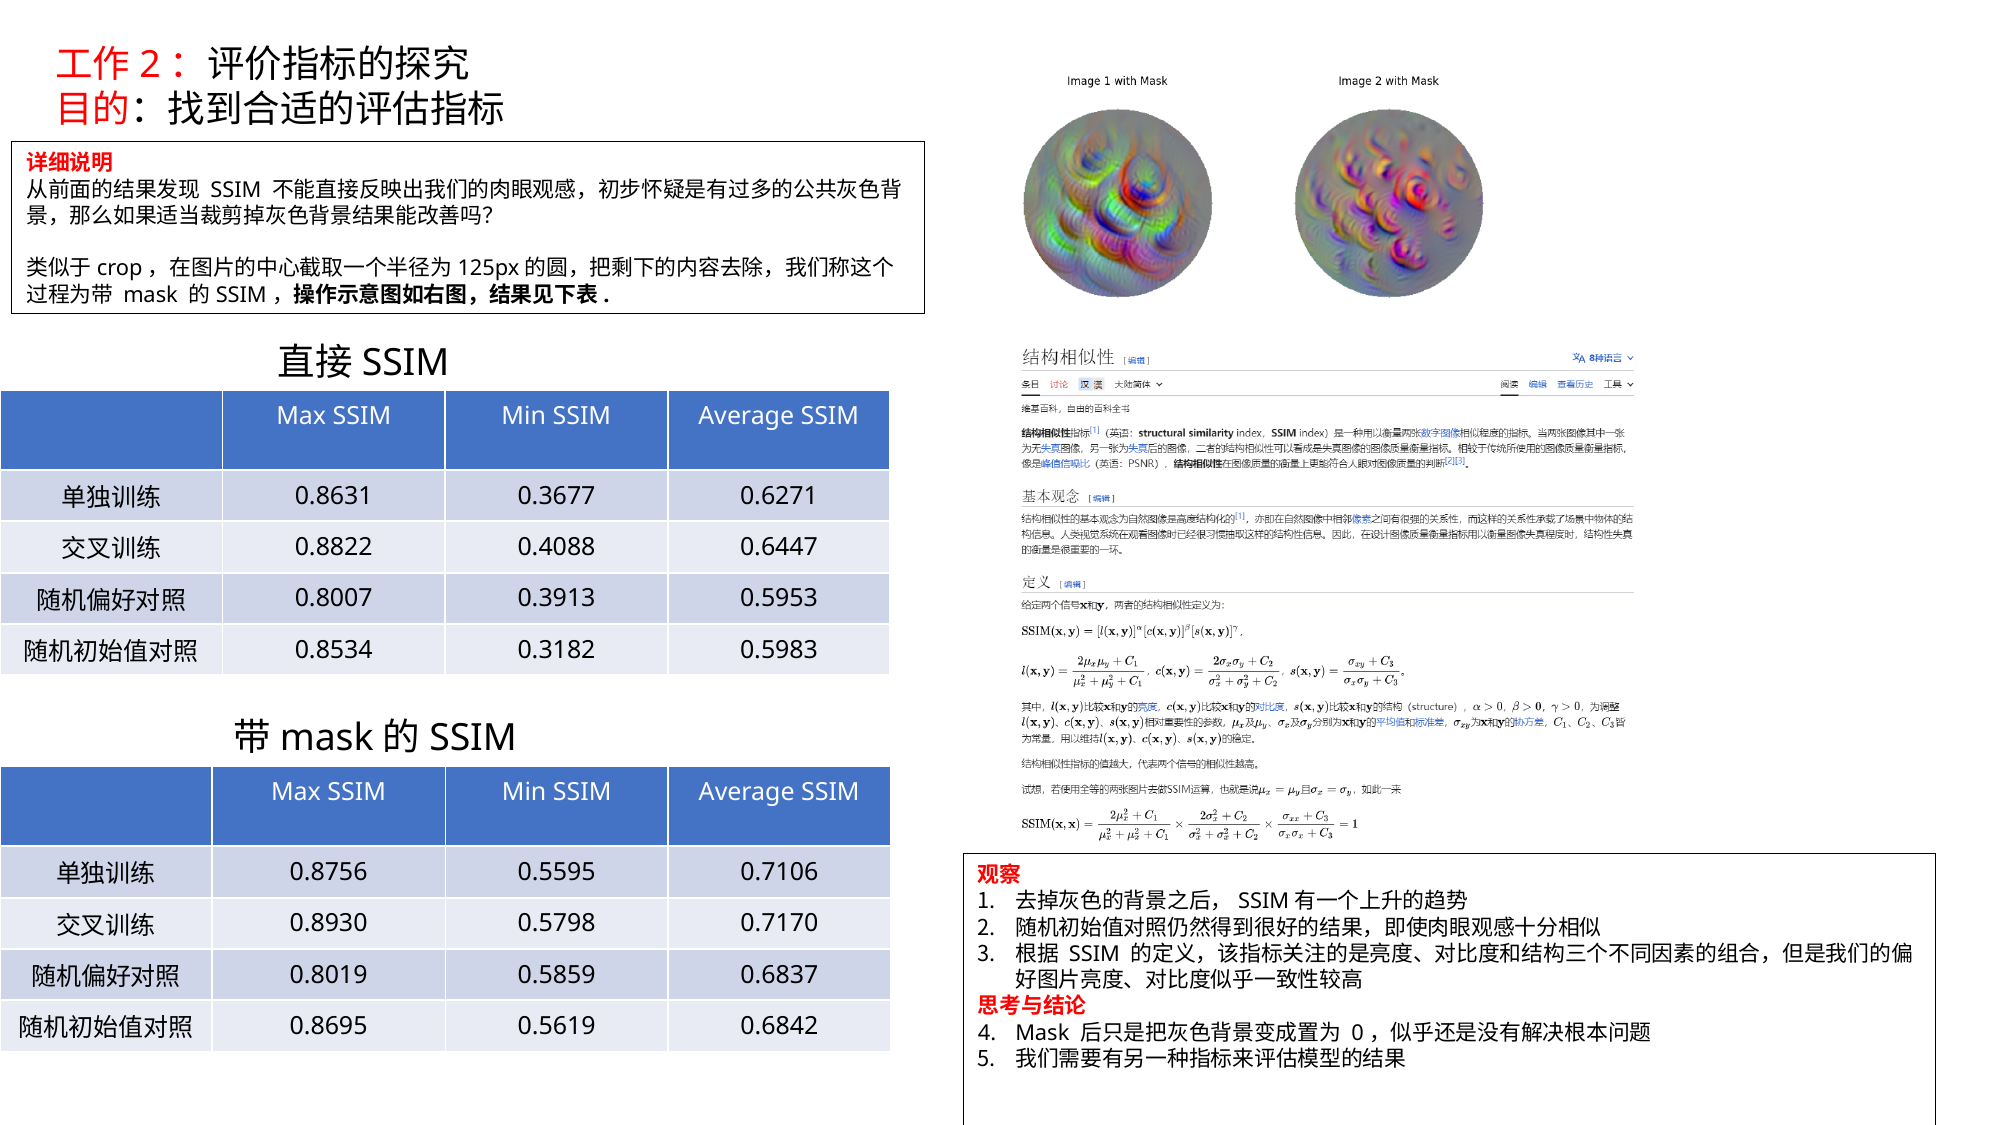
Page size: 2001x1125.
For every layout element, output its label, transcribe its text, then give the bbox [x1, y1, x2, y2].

table_cell 0.6842 [669, 1001, 890, 1051]
table_cell 0.3677 [446, 471, 667, 520]
text_box 详细说明 从前面的结果发现 SSIM 不能直接反映出我们的肉眼观感，初步怀疑是有过多的公共灰色背景，那么如果适当裁剪掉灰色背景结果能改善吗？ 类似于crop，在图片的中心截取一个半径为125px的圆，把剩下的内容去除，我们称这个过程为带 mask 的SSIM，操作示意图如右图，结果见下表. [11, 141, 924, 314]
text_box 直接SSIM [263, 330, 634, 391]
table_cell 0.5859 [446, 950, 667, 999]
text_box 工作2：评价指标的探究 目的：找到合适的评估指标 [40, 32, 1041, 138]
table_header Max SSIM [223, 391, 444, 469]
table_header [1, 391, 222, 469]
table_cell 0.8695 [213, 1001, 445, 1051]
table_cell 单独训练 [1, 847, 211, 897]
table_cell 0.8930 [213, 899, 445, 948]
table_cell 0.5953 [669, 574, 889, 623]
table_cell 0.5798 [446, 899, 667, 948]
table_cell 0.7106 [669, 847, 890, 897]
table_cell 随机初始值对照 [1, 625, 222, 674]
table_header Average SSIM [669, 391, 889, 469]
table_cell 0.4088 [446, 522, 667, 572]
table_cell 0.8756 [213, 847, 445, 897]
table_cell 0.6837 [669, 950, 890, 999]
table_header [1, 767, 211, 845]
table_cell 0.8007 [223, 574, 444, 623]
table_cell 0.8822 [223, 522, 444, 572]
table_cell 交叉训练 [1, 899, 211, 948]
table_cell 0.8534 [223, 625, 444, 674]
table_cell 随机初始值对照 [1, 1001, 211, 1051]
table_cell 0.3913 [446, 574, 667, 623]
table_cell 0.8631 [223, 471, 444, 520]
table_cell 0.7170 [669, 899, 890, 948]
table_cell 0.8019 [213, 950, 445, 999]
table_cell 随机偏好对照 [1, 574, 222, 623]
table_header Max SSIM [213, 767, 445, 845]
table_cell 0.6447 [669, 522, 889, 572]
table_cell 交叉训练 [1, 522, 222, 572]
text_box 带mask的SSIM [189, 705, 561, 766]
picture [924, 41, 1678, 846]
table_cell 单独训练 [1, 471, 222, 520]
table_cell 0.6271 [669, 471, 889, 520]
table_cell 0.3182 [446, 625, 667, 674]
table_header Min SSIM [446, 767, 667, 845]
table_header Min SSIM [446, 391, 667, 469]
table_cell 0.5595 [446, 847, 667, 897]
table_header Average SSIM [669, 767, 890, 845]
table_cell 0.5619 [446, 1001, 667, 1051]
table_cell 0.5983 [669, 625, 889, 674]
table_cell 随机偏好对照 [1, 950, 211, 999]
text_box 观察 去掉灰色的背景之后，SSIM有一个上升的趋势 随机初始值对照仍然得到很好的结果，即使肉眼观感十分相似 根据 SSIM 的定义，该指标关注的是亮度、对比度和结构三个不同因素的组合，但是我们的偏好图片亮度、对比度似乎一致性较高 思考与结论 Mask 后只是把灰色背景变成置为 0，似乎还是没有解决根本问题 我们需要有另一种指标来评估模型的结果 [963, 853, 1936, 1125]
